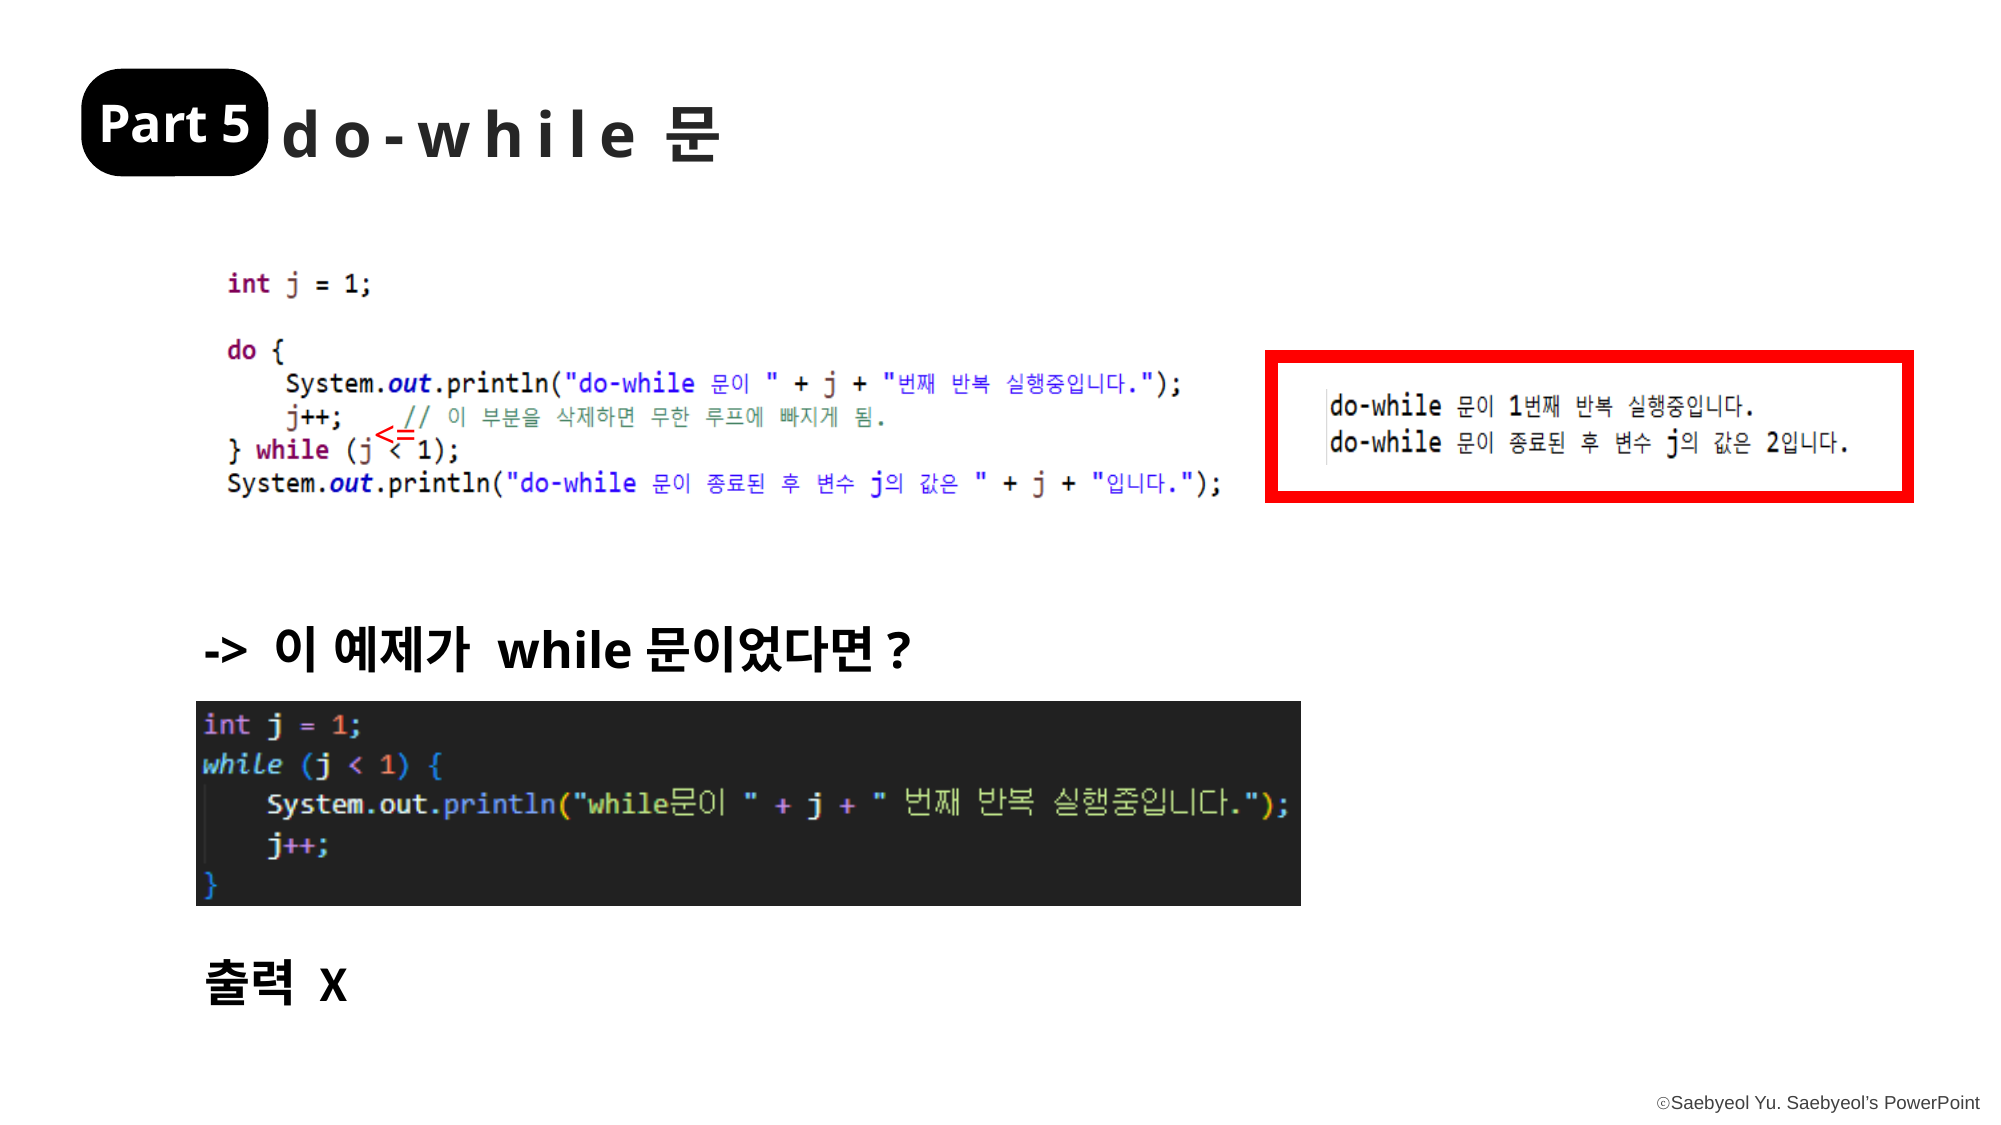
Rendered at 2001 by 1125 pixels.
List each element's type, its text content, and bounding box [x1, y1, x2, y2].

picture [218, 264, 1241, 514]
text_box do-while문 [266, 88, 737, 178]
text_box [89, 67, 261, 83]
text_box 출력 X [196, 944, 1156, 1020]
picture [196, 701, 1301, 906]
text_box -> 이 예제가 while문이었다면? [196, 611, 1156, 687]
text_box Part 5 [83, 83, 267, 161]
text_box [88, 161, 262, 178]
picture [1326, 389, 1854, 465]
text_box [1270, 356, 1909, 498]
